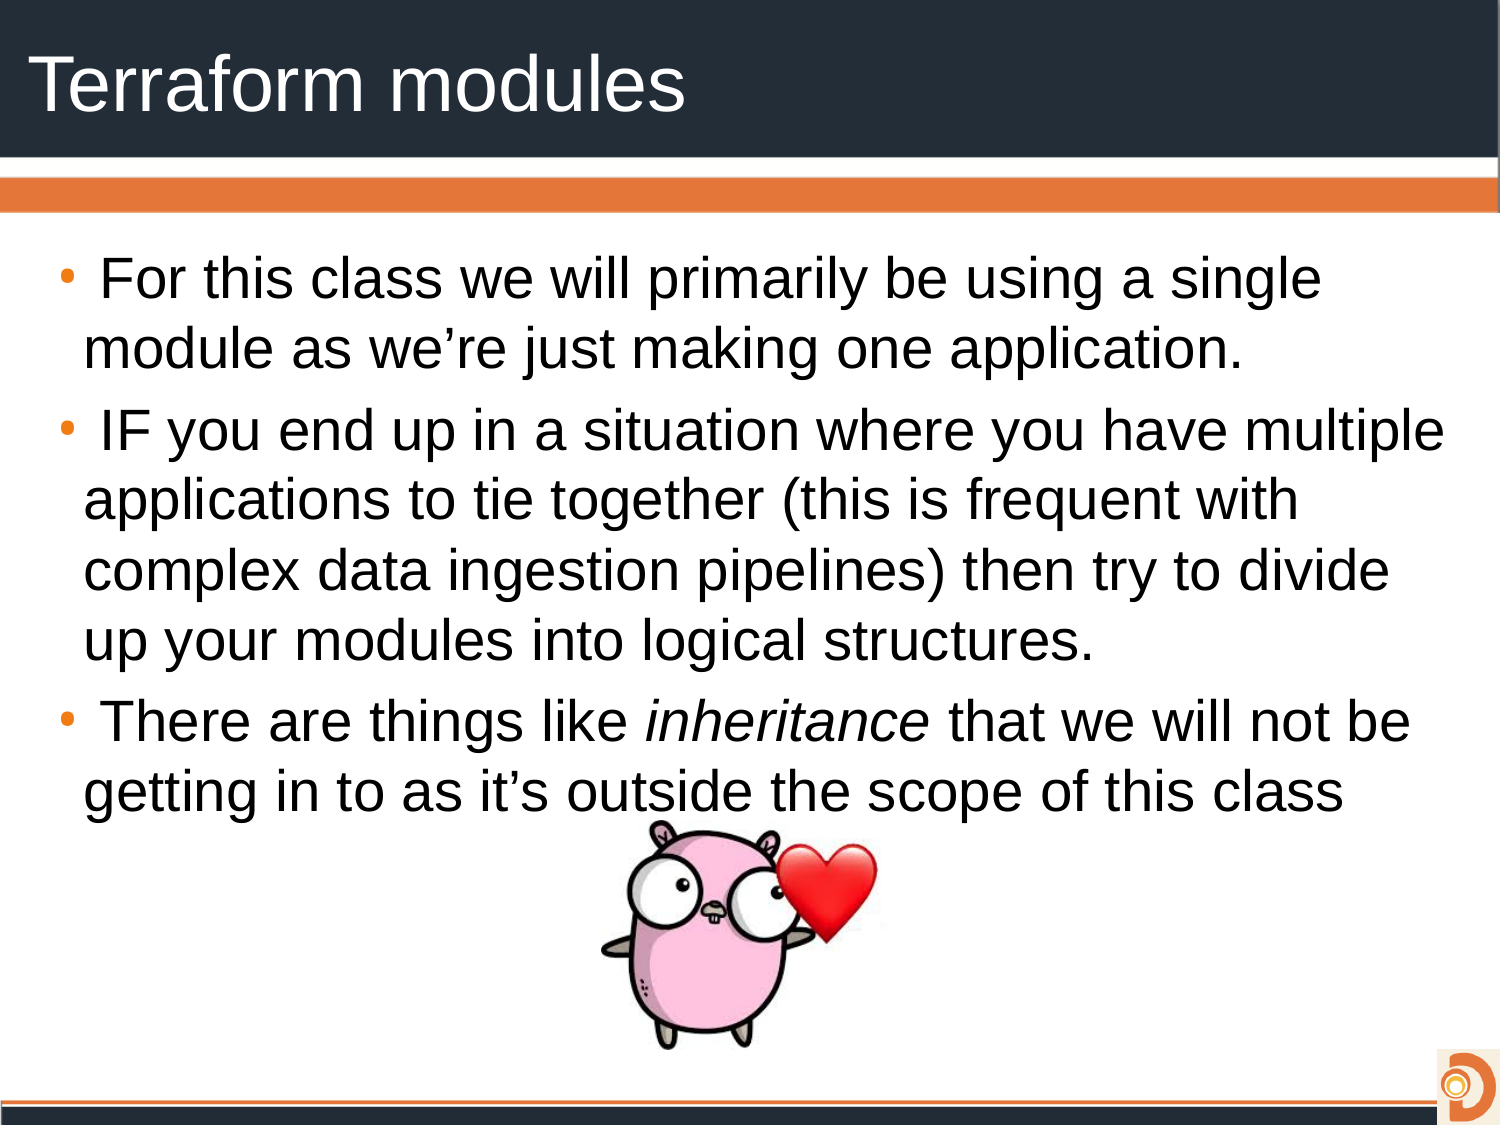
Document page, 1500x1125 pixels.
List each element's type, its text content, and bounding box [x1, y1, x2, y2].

picture [600, 820, 900, 1051]
picture [2, 1049, 1500, 1125]
list For this class we will primarily be using a single module as we’re just making one application. IF you end up in a situation where you have multiple applications to tie together (this is frequent with complex data ingestion pipelines) then try to divide up your modules into logical structures. There are things like inheritance that we will not be getting in to as it’s outside the scope of this class [12, 224, 1488, 1050]
title Terraform modules [12, 24, 1488, 136]
picture [0, 0, 1500, 213]
